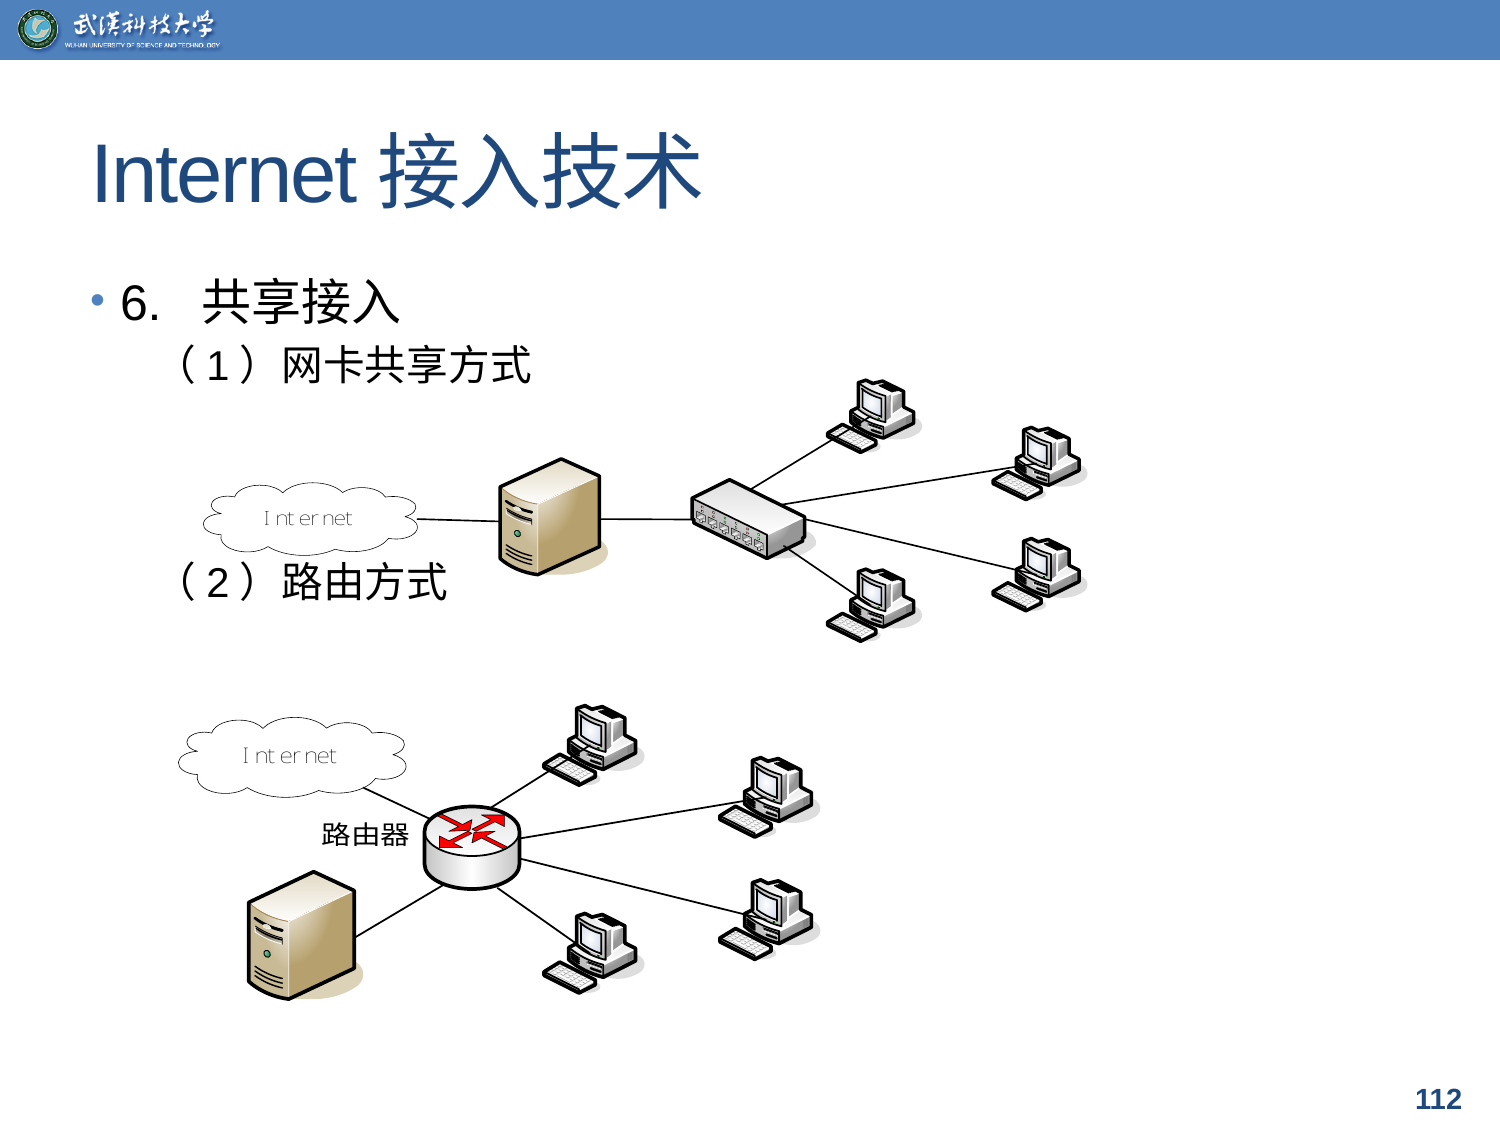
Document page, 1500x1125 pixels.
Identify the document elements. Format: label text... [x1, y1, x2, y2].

list 6. 共享接入 （1）网卡共享方式 （2）路由方式 [75, 262, 1425, 1063]
picture [8, 4, 228, 58]
slide_number 112 [1400, 1071, 1500, 1125]
title Internet接入技术 [75, 87, 1425, 250]
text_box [199, 374, 1093, 688]
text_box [174, 699, 826, 1044]
